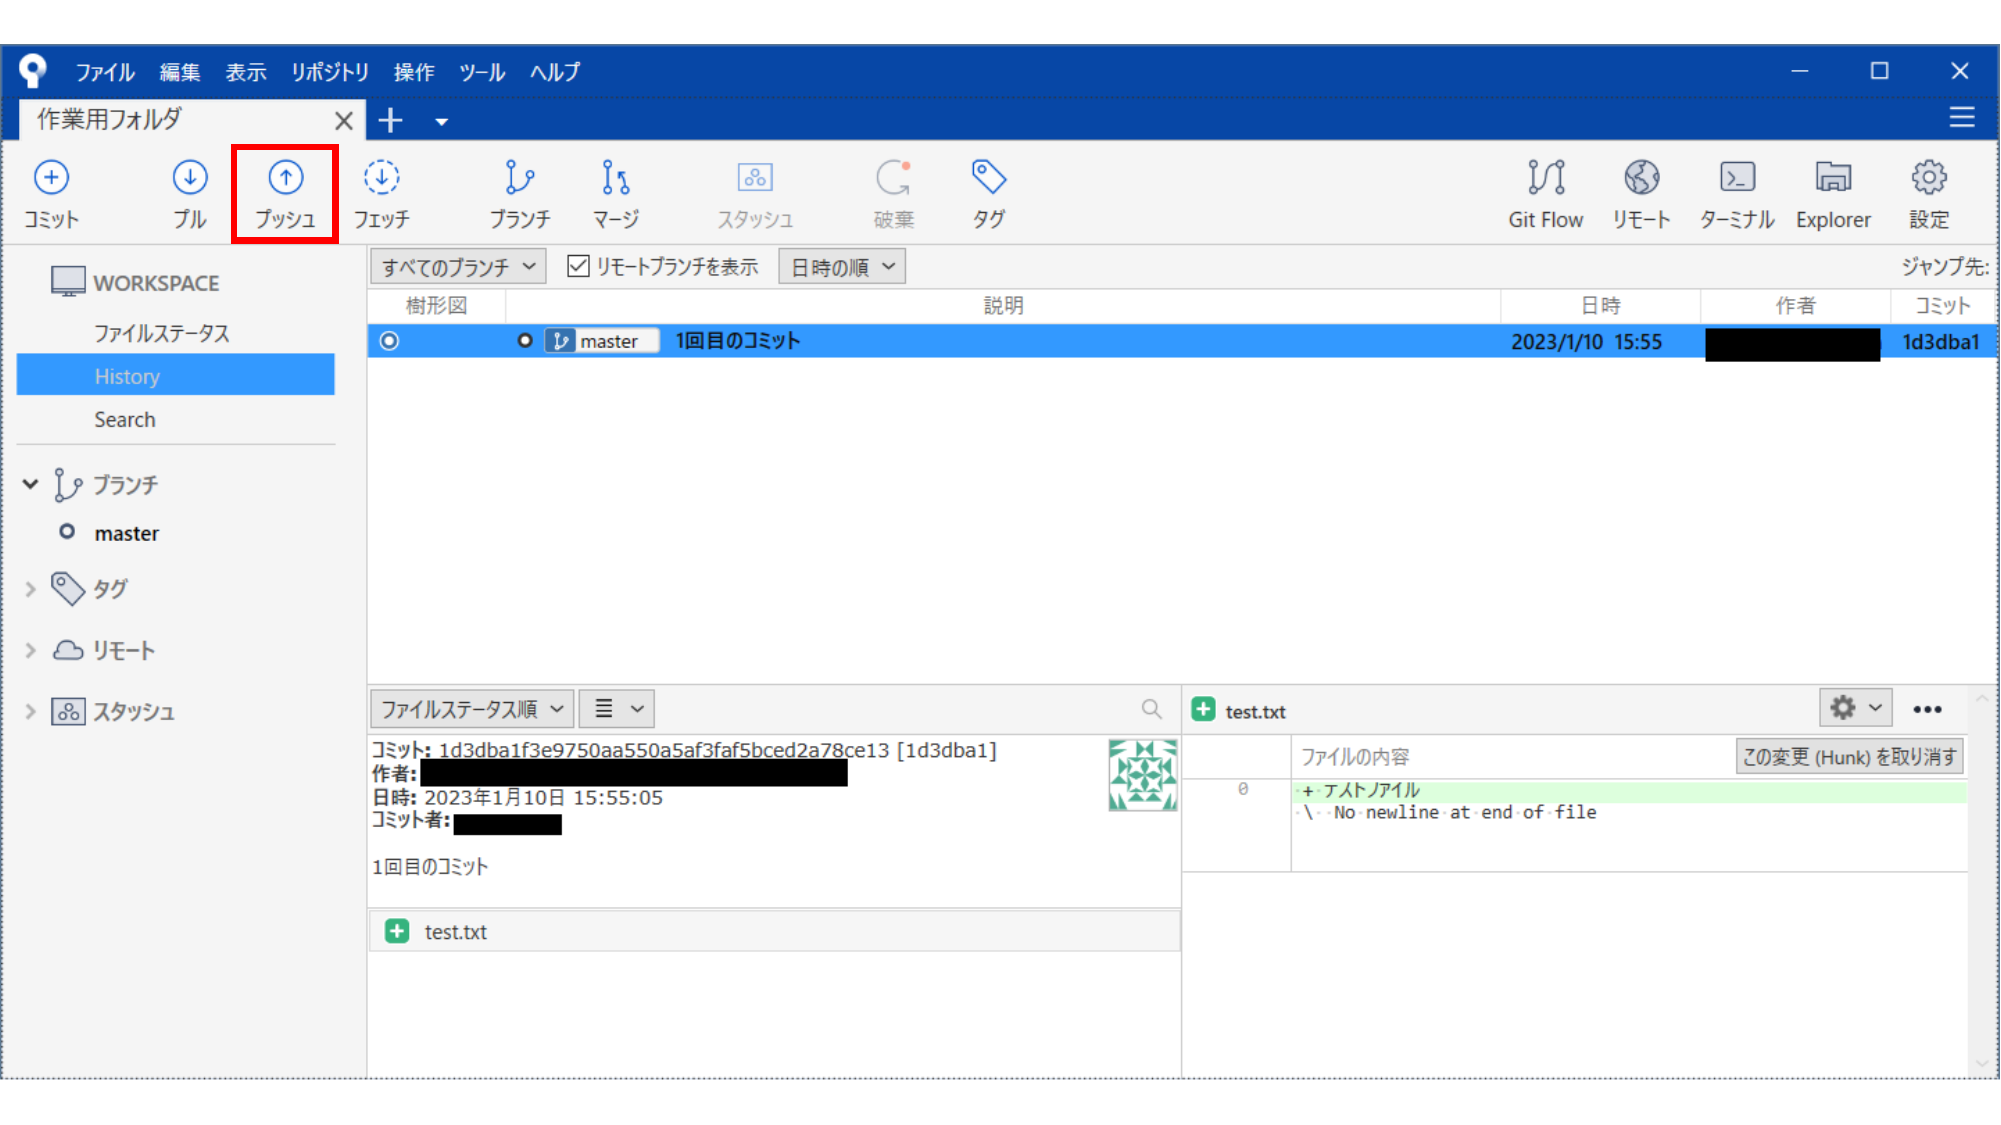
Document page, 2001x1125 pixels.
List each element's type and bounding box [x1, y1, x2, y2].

text_box [0, 44, 2000, 1081]
